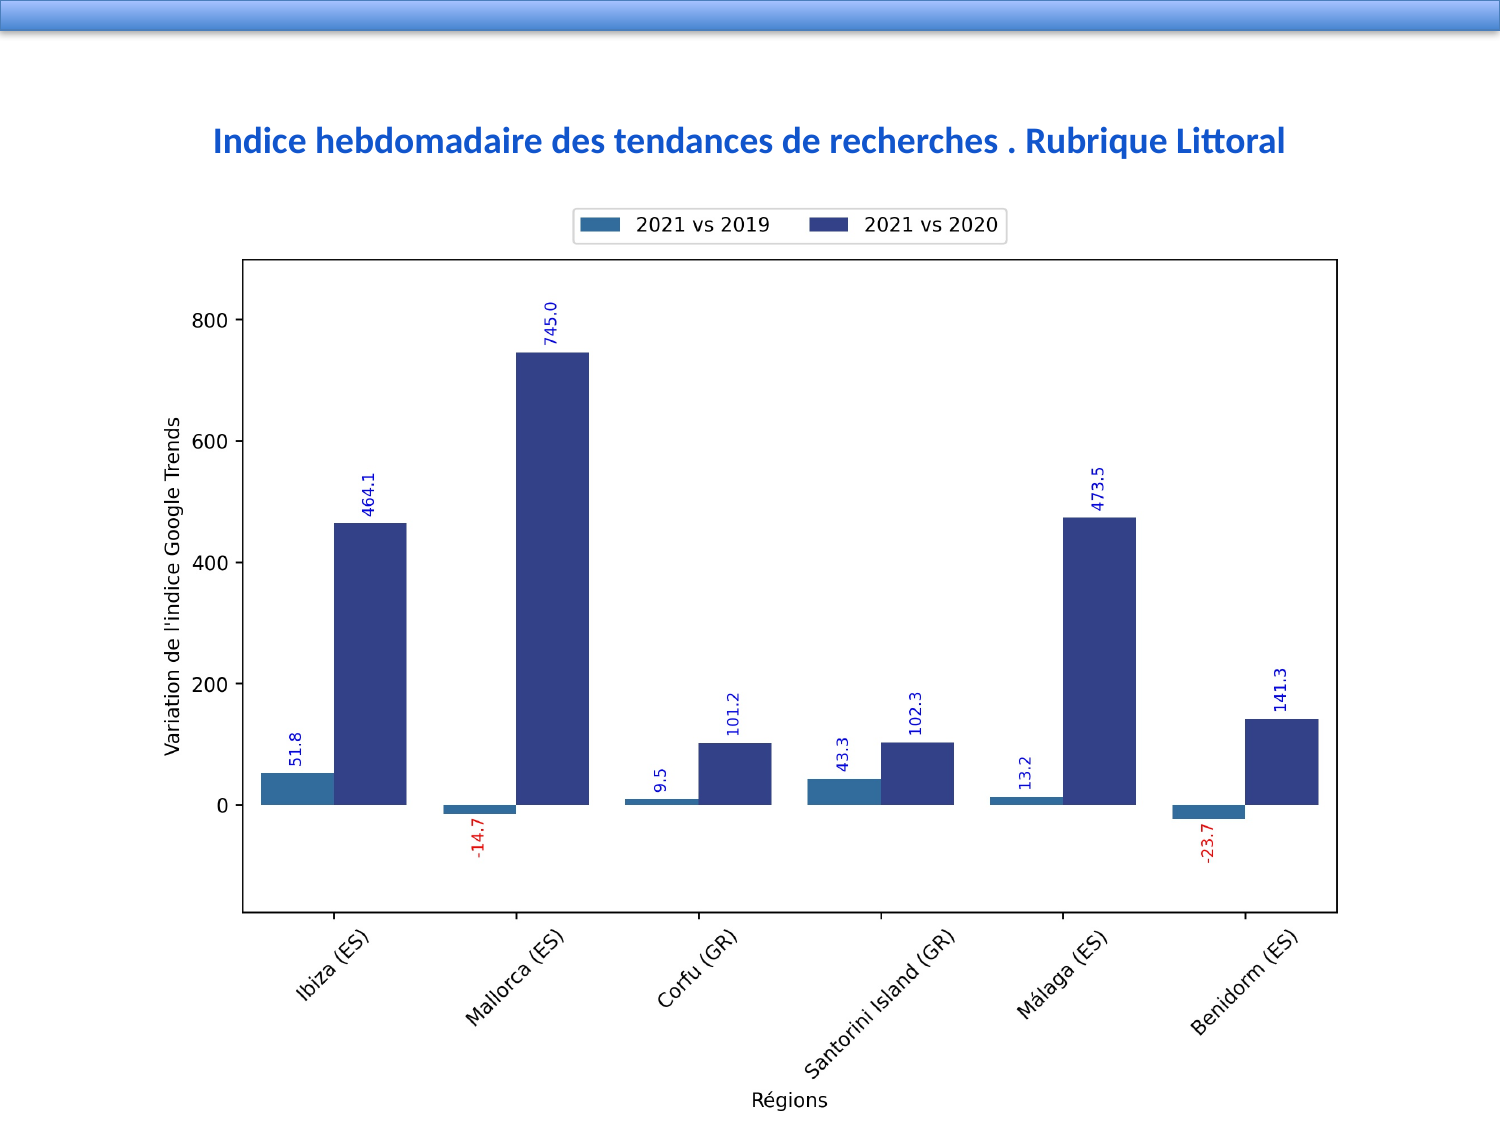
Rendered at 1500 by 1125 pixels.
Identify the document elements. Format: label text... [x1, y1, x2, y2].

picture [149, 194, 1351, 1125]
text_box [0, 0, 1500, 31]
title Indice hebdomadaire des tendances de recherches . Rubrique Littoral [75, 45, 1425, 233]
